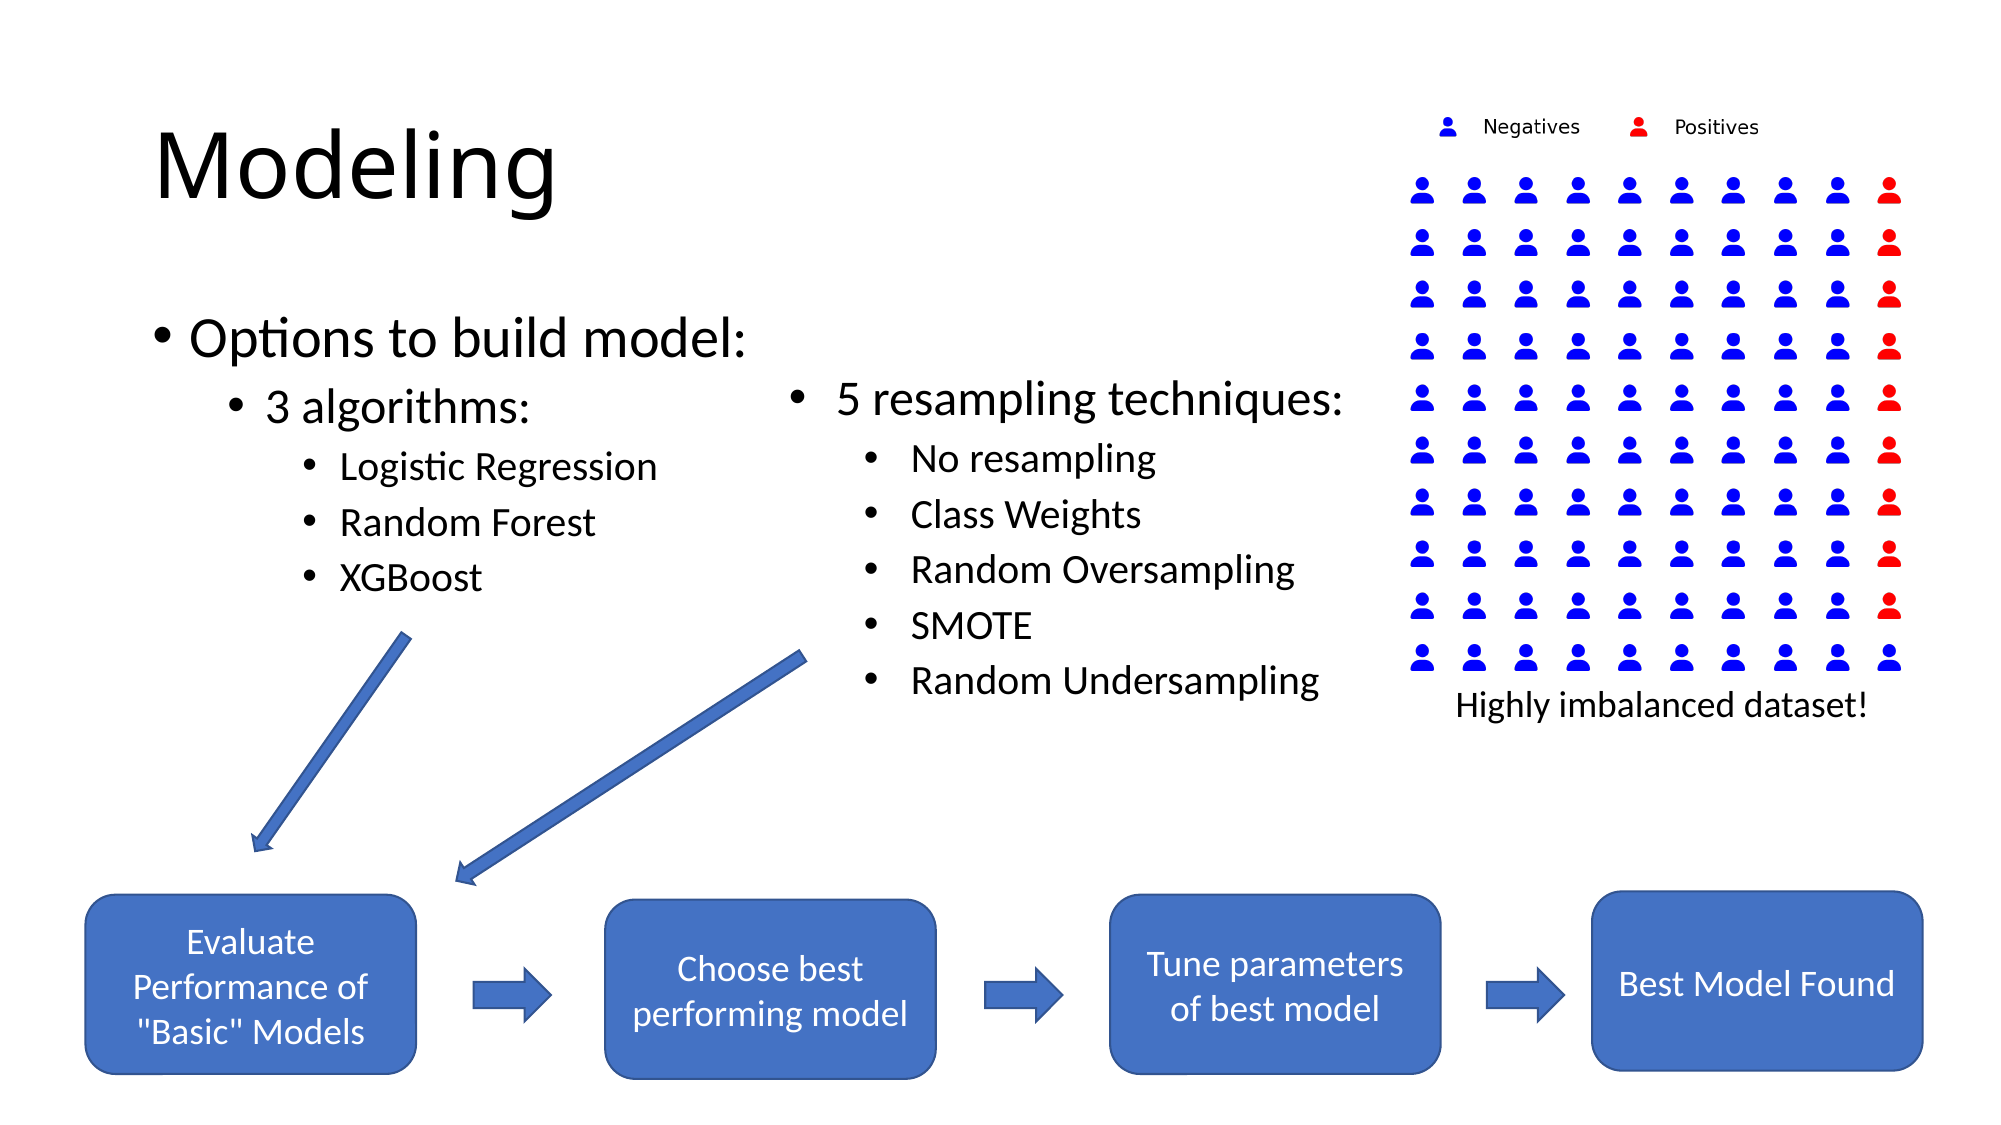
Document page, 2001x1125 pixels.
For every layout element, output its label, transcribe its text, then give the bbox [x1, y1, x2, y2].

text_box [455, 648, 808, 887]
text_box Best Model Found [1591, 890, 1924, 1072]
text_box [984, 966, 1064, 1024]
list Options to build model: 3 algorithms: Logistic Regression Random Forest XGBoost [137, 299, 810, 644]
text_box [250, 630, 413, 853]
text_box [1485, 966, 1566, 1024]
text_box Choose best performing model [604, 898, 937, 1080]
picture [1407, 107, 1924, 674]
text_box Tune parameters of best model [1109, 893, 1442, 1076]
title Modeling [137, 59, 1863, 278]
text_box Evaluate Performance of "Basic" Models [84, 893, 418, 1076]
text_box [472, 966, 553, 1024]
text_box Highly imbalanced dataset! [1440, 674, 1891, 733]
text_box 5 resampling techniques: No resampling Class Weights Random Oversampling SMOTE Random Undersampling [698, 365, 1440, 711]
